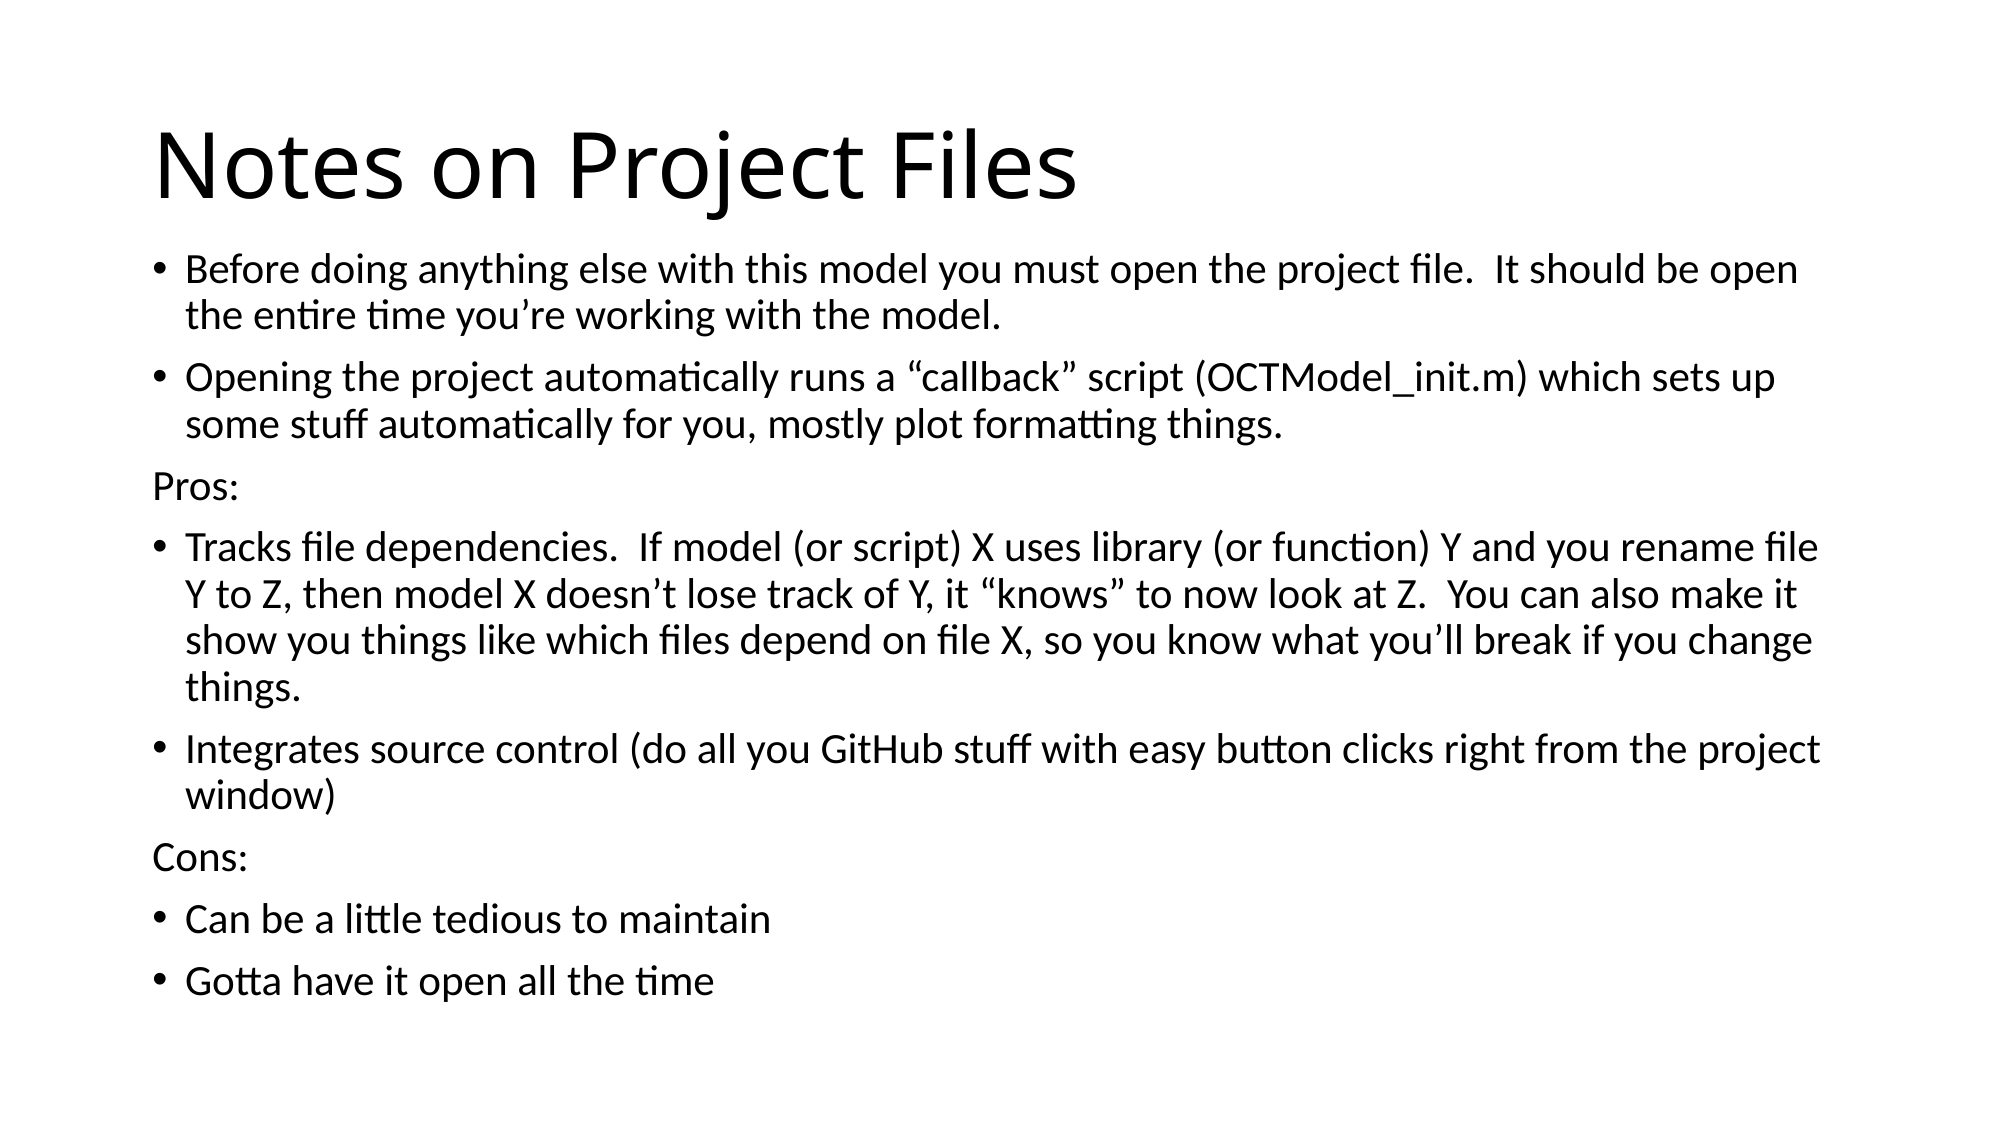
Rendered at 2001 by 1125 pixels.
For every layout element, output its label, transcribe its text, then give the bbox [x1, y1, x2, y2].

list Before doing anything else with this model you must open the project file. It should be open the entire time you’re working with the model. Opening the project automatically runs a “callback” script (OCTModel_init.m) which sets up some stuff automatically for you, mostly plot formatting things. Pros: Tracks file dependencies. If model (or script) X uses library (or function) Y and you rename file Y to Z, then model X doesn’t lose track of Y, it “knows” to now look at Z. You can also make it show you things like which files depend on file X, so you know what you’ll break if you change things. Integrates source control (do all you GitHub stuff with easy button clicks right from the project window) Cons: Can be a little tedious to maintain Gotta have it open all the time [137, 239, 1863, 1014]
title Notes on Project Files [137, 59, 1863, 239]
